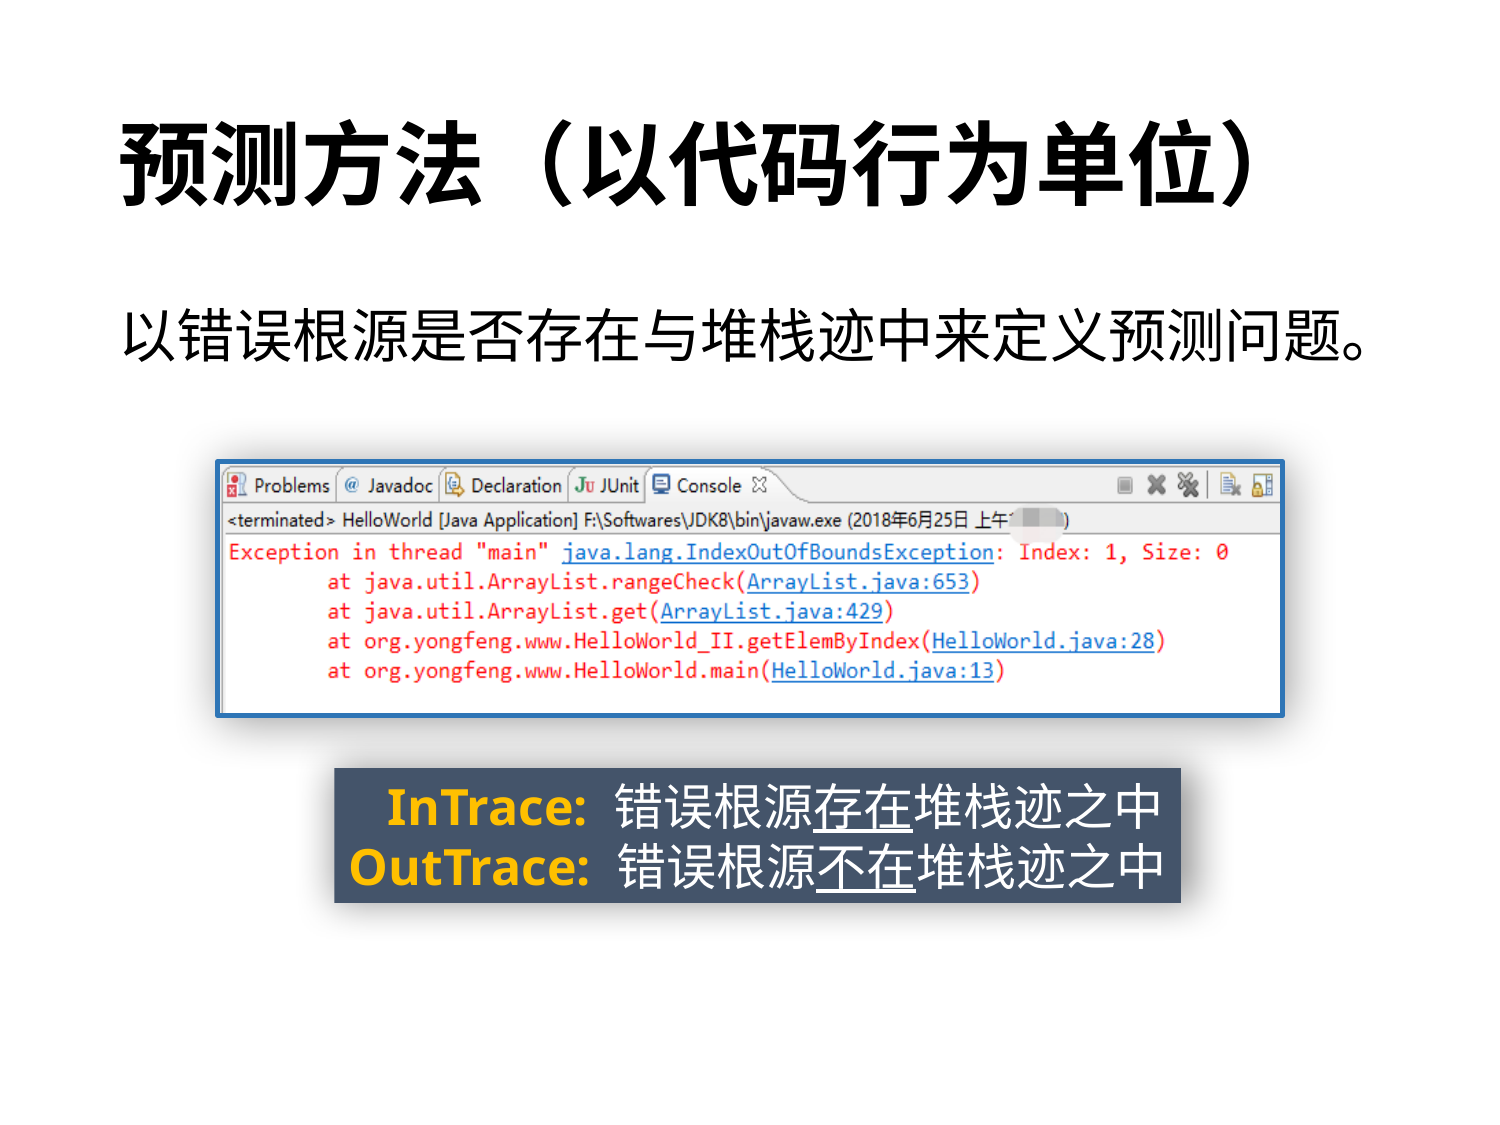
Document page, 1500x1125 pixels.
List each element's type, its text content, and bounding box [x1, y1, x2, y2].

text_box InTrace: 错误根源存在堆栈迹之中 OutTrace: 错误根源不在堆栈迹之中 [334, 768, 1181, 903]
title 预测方法（以代码行为单位） [103, 59, 1397, 278]
picture [219, 463, 1281, 714]
list 以错误根源是否存在与堆栈迹中来定义预测问题。 [103, 299, 1397, 1014]
